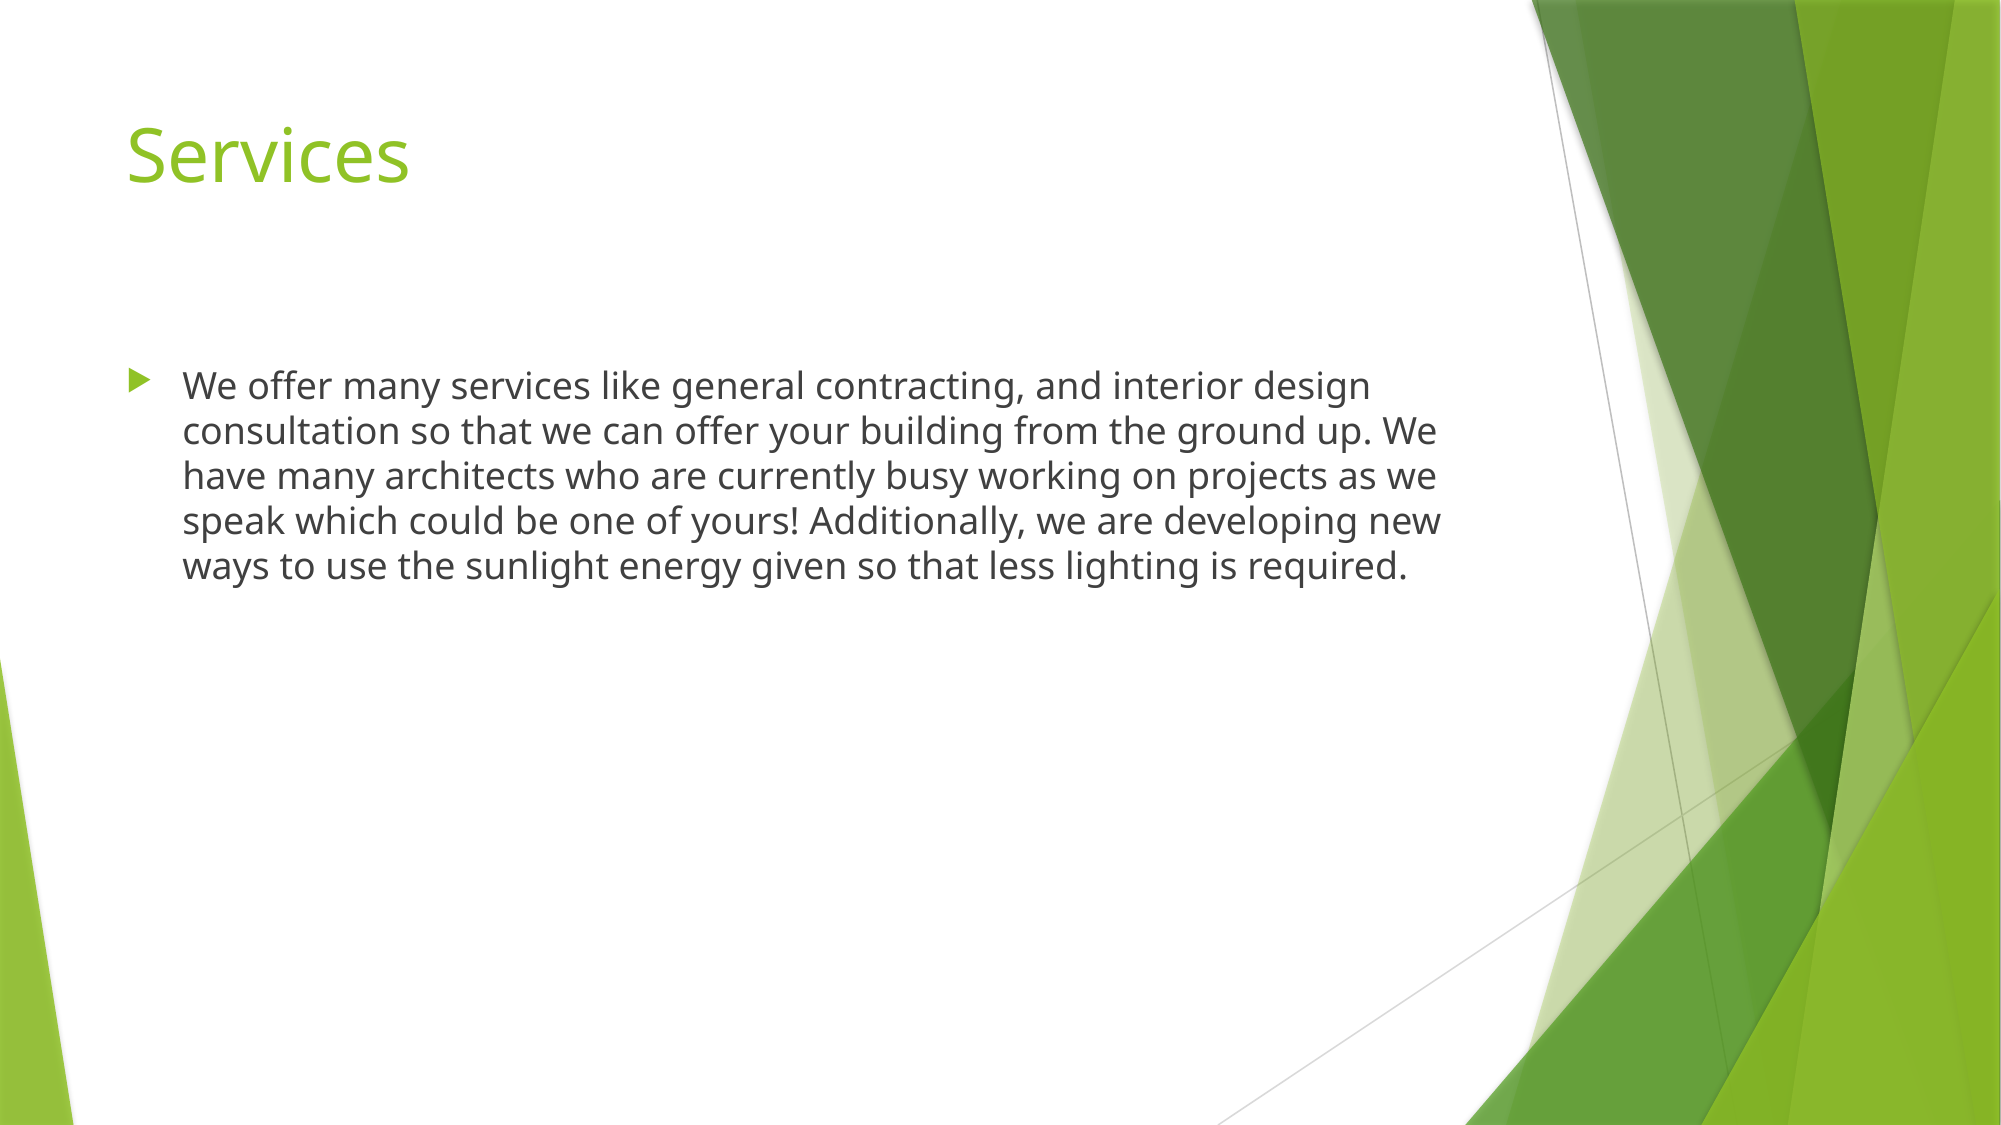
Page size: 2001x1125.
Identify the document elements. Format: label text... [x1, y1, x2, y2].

title Services [111, 99, 1522, 317]
list We offer many services like general contracting, and interior design consultation so that we can offer your building from the ground up. We have many architects who are currently busy working on projects as we speak which could be one of yours! Additionally, we are developing new ways to use the sunlight energy given so that less lighting is required. [111, 354, 1522, 992]
